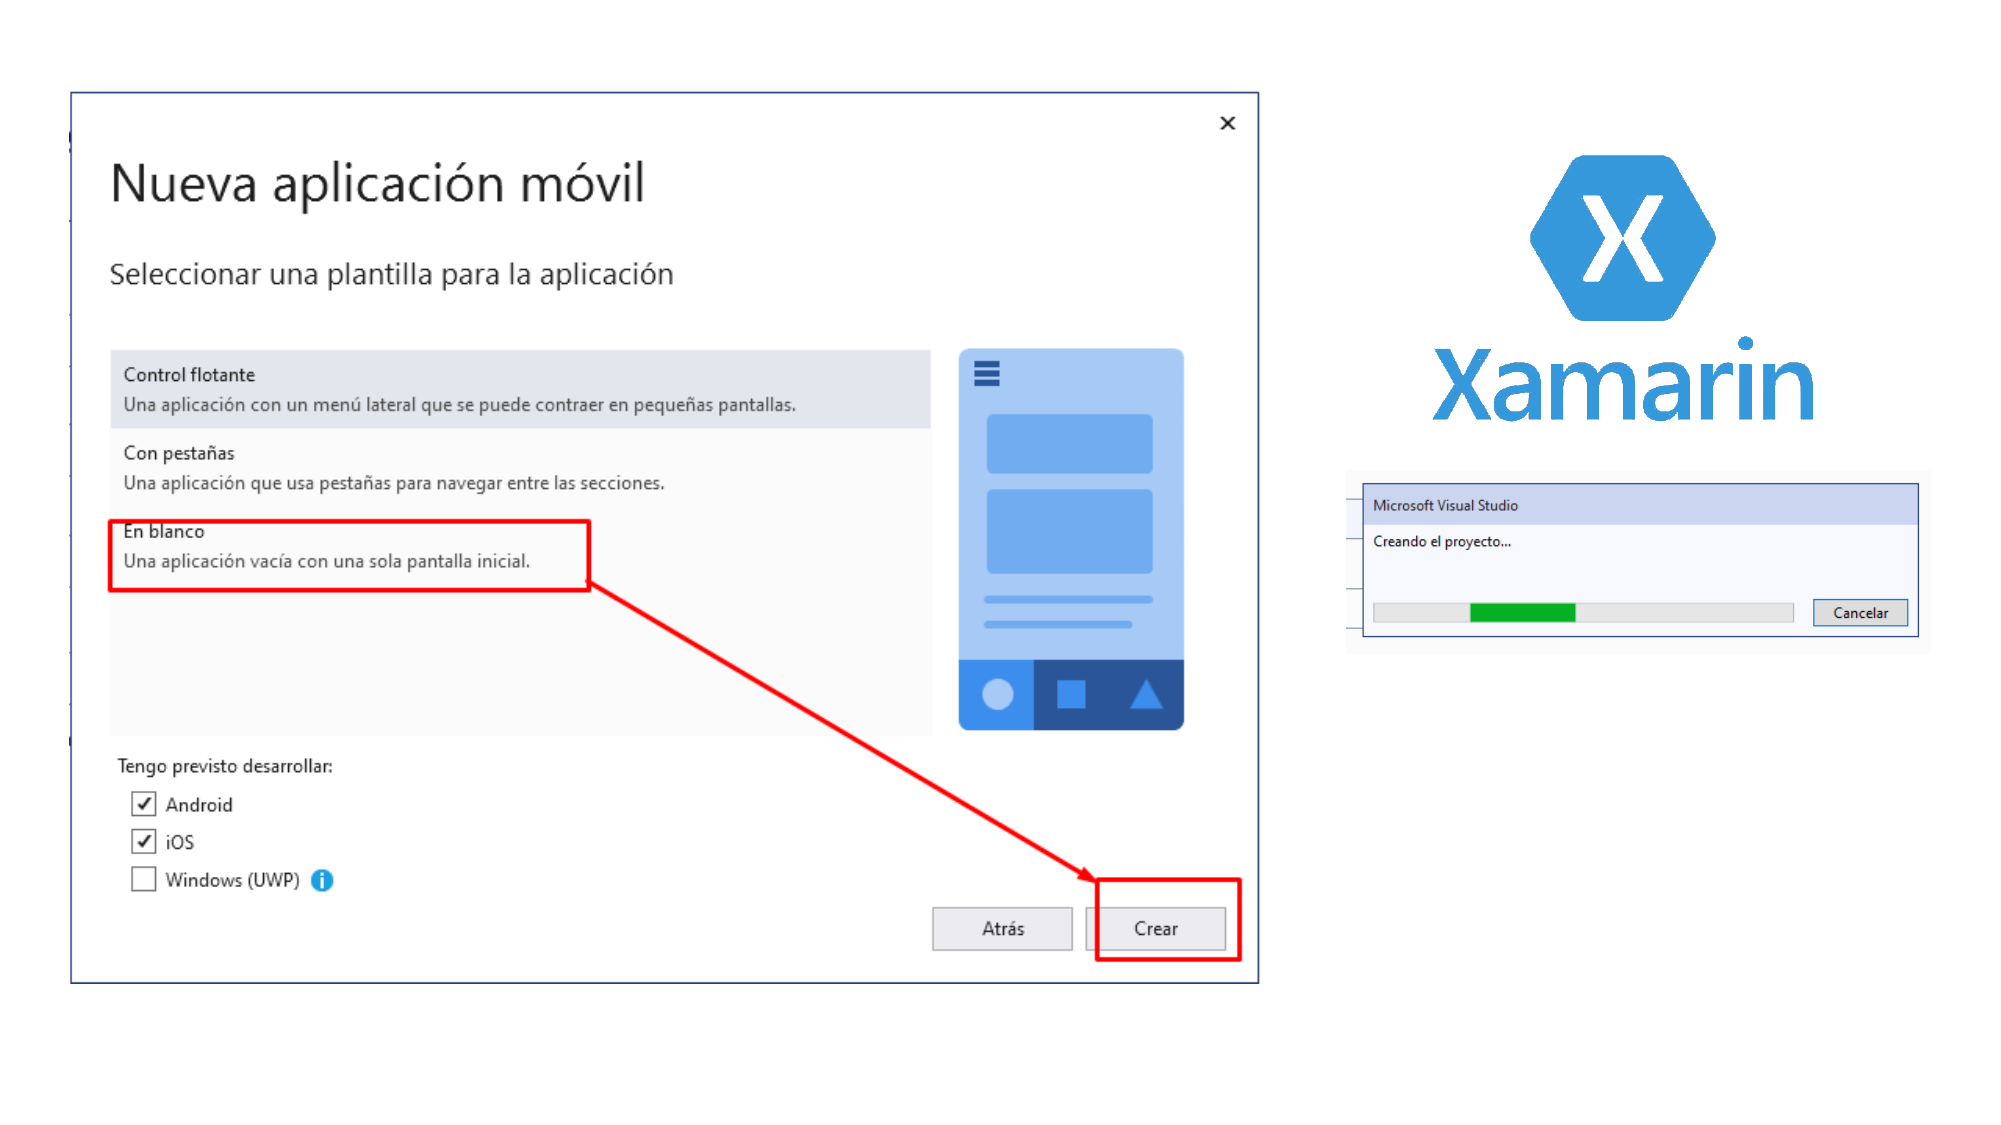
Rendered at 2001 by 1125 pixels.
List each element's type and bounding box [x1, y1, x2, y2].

picture [69, 89, 1261, 985]
picture [1426, 152, 1819, 425]
picture [1345, 470, 1931, 655]
